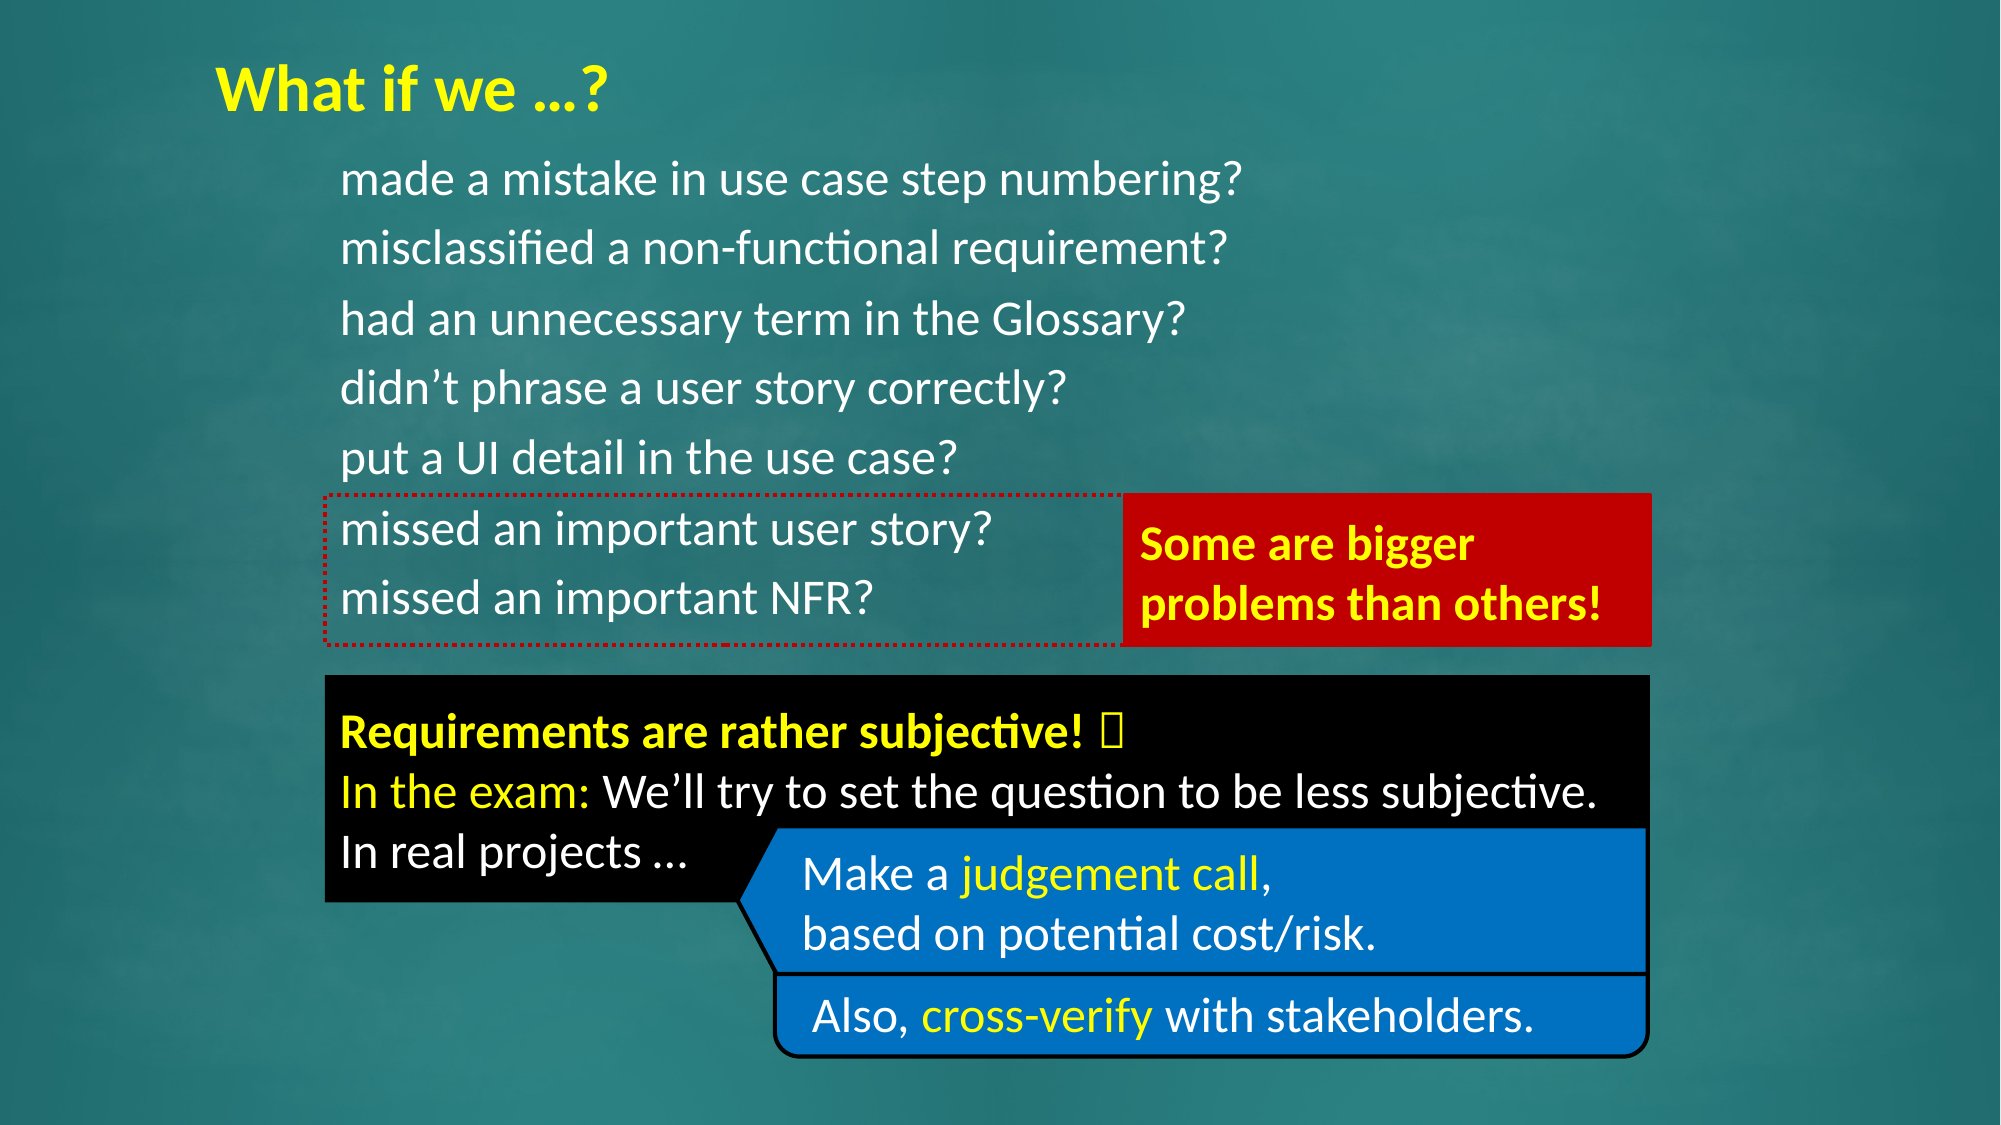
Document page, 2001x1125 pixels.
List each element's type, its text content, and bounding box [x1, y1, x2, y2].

list made a mistake in use case step numbering? misclassified a non-functional requirement? had an unnecessary term in the Glossary? didn’t phrase a user story correctly? put a UI detail in the use case? missed an important user story? missed an important NFR? [324, 137, 1675, 838]
text_box Make a judgement call, based on potential cost/risk. [735, 824, 1650, 977]
text_box Also, cross-verify with stakeholders. [772, 972, 1650, 1059]
text_box Requirements are rather subjective!  In the exam: We’ll try to set the question to be less subjective. In real projects … [323, 673, 1652, 904]
title What if we …? [200, 12, 1900, 158]
picture [0, 0, 2001, 1125]
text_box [324, 494, 1651, 646]
